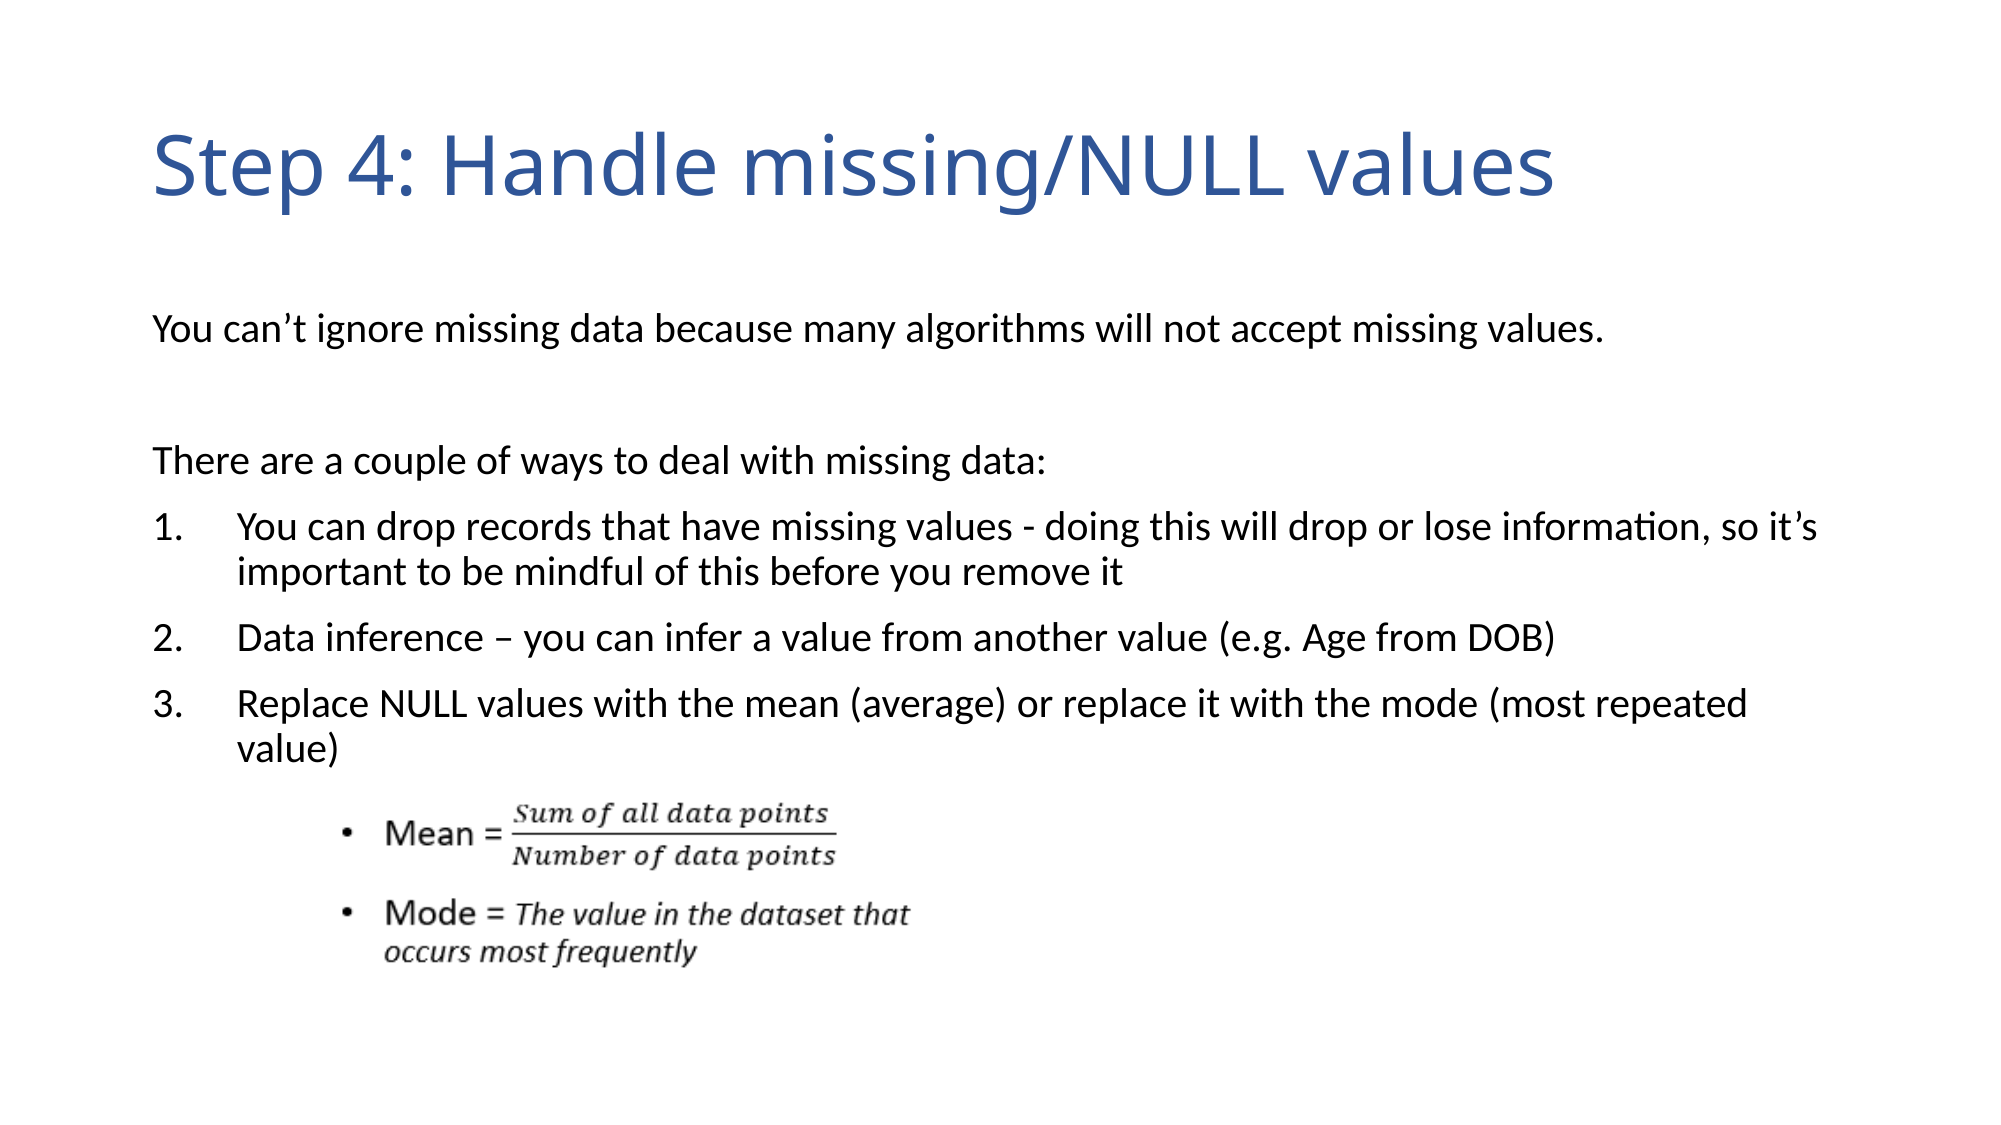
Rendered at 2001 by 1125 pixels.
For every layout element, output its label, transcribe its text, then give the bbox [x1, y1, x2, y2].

title Step 4: Handle missing/NULL values [137, 59, 1863, 278]
list You can’t ignore missing data because many algorithms will not accept missing values. There are a couple of ways to deal with missing data: You can drop records that have missing values - doing this will drop or lose information, so it’s important to be mindful of this before you remove it Data inference – you can infer a value from another value (e.g. Age from DOB) Replace NULL values with the mean (average) or replace it with the mode (most repeated value) [137, 299, 1863, 1014]
picture [320, 775, 934, 996]
